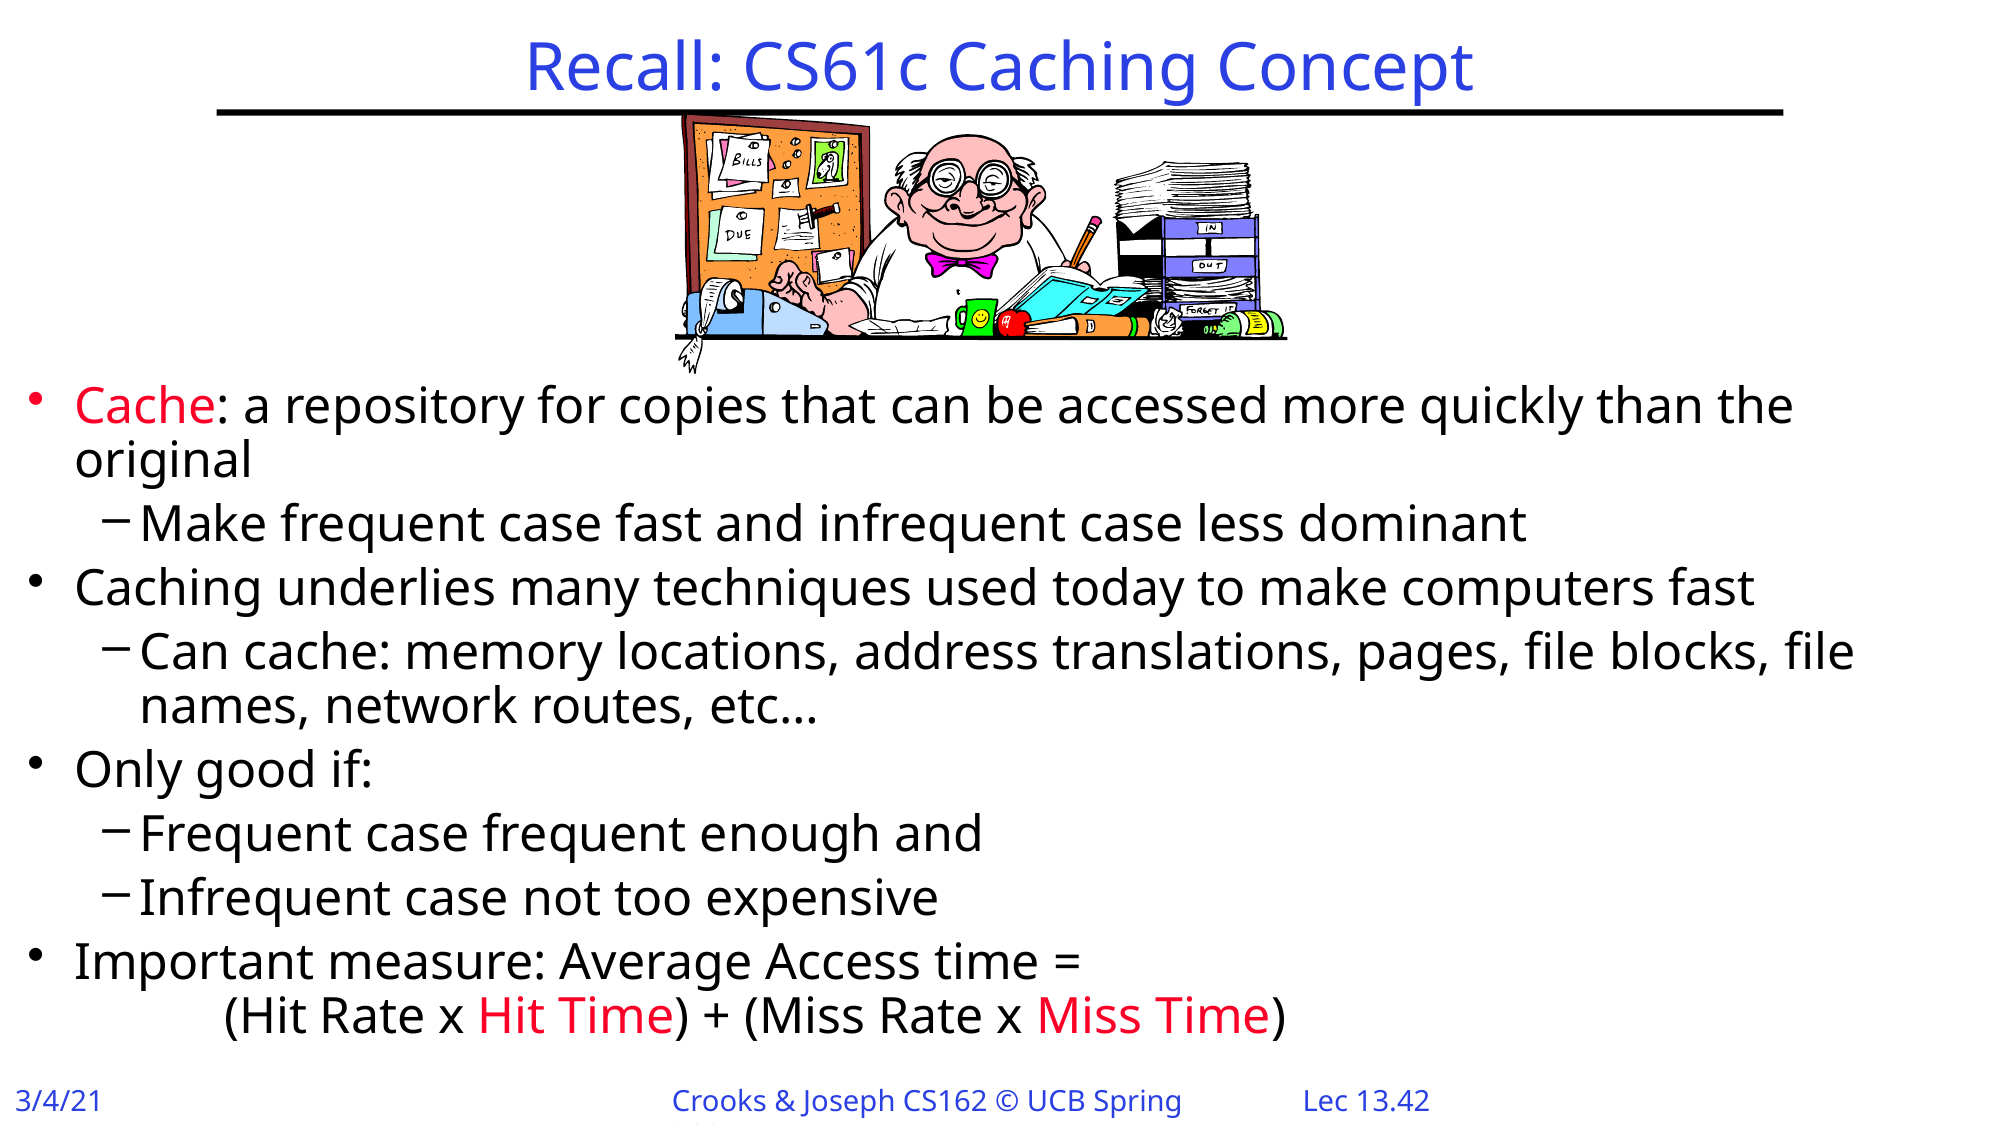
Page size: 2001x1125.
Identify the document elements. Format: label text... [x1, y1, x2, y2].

list Cache: a repository for copies that can be accessed more quickly than the original Make frequent case fast and infrequent case less dominant Caching underlies many techniques used today to make computers fast Can cache: memory locations, address translations, pages, file blocks, file names, network routes, etc… Only good if: Frequent case frequent enough and Infrequent case not too expensive Important measure: Average Access time = (Hit Rate x Hit Time) + (Miss Rate x Miss Time) [12, 373, 1950, 1074]
picture [674, 112, 1288, 375]
title Recall: CS61c Caching Concept [216, 24, 1784, 113]
